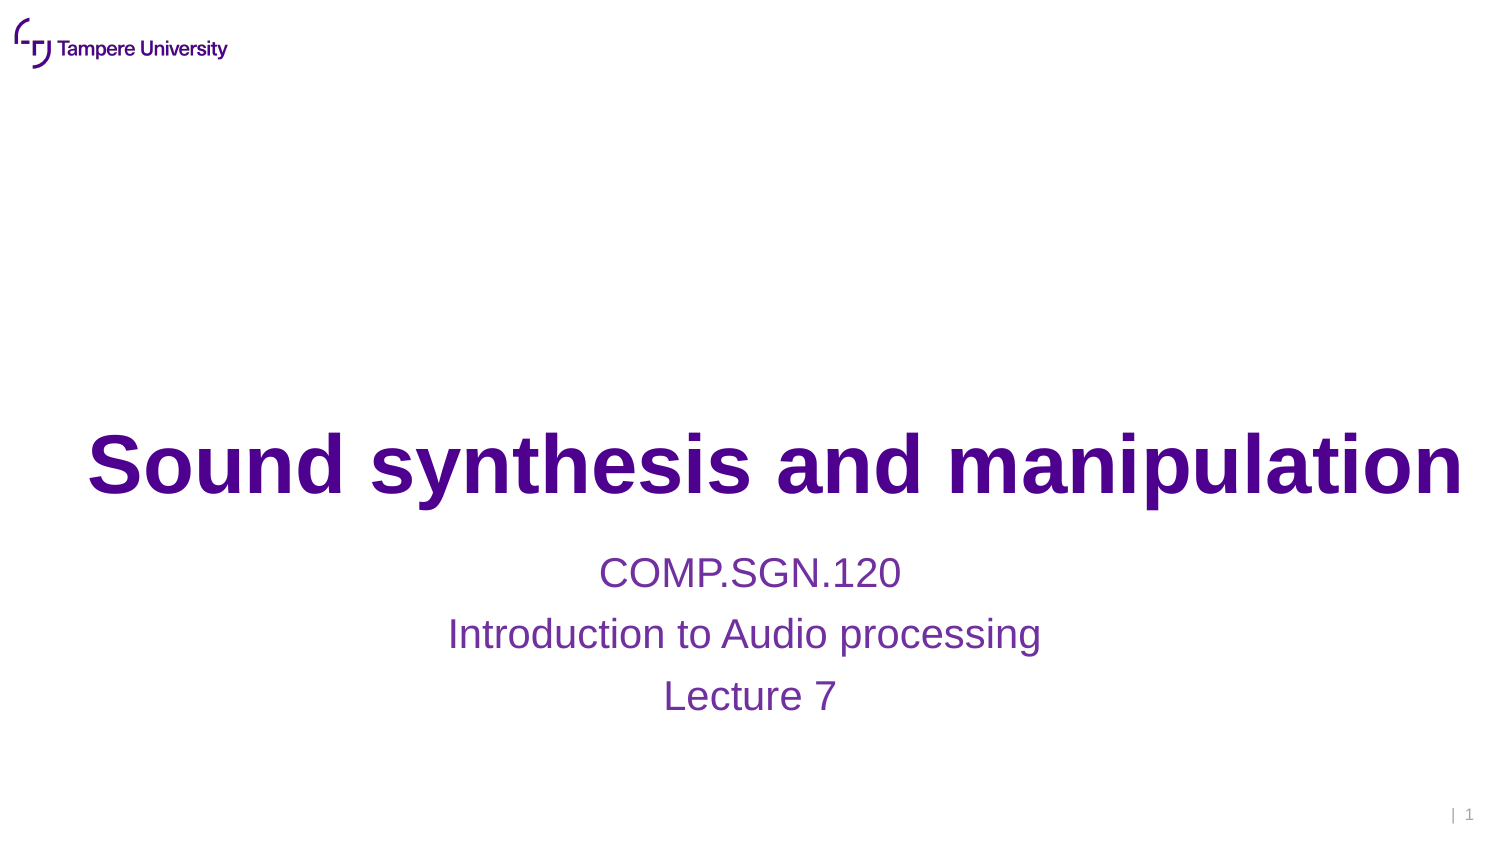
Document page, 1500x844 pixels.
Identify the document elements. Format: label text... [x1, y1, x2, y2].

picture [3, 4, 241, 80]
slide_number | 1 [1409, 800, 1486, 830]
title Sound synthesis and manipulation [67, 366, 1486, 517]
subtitle COMP.SGN.120 Introduction to Audio processing Lecture 7 [68, 545, 1433, 734]
